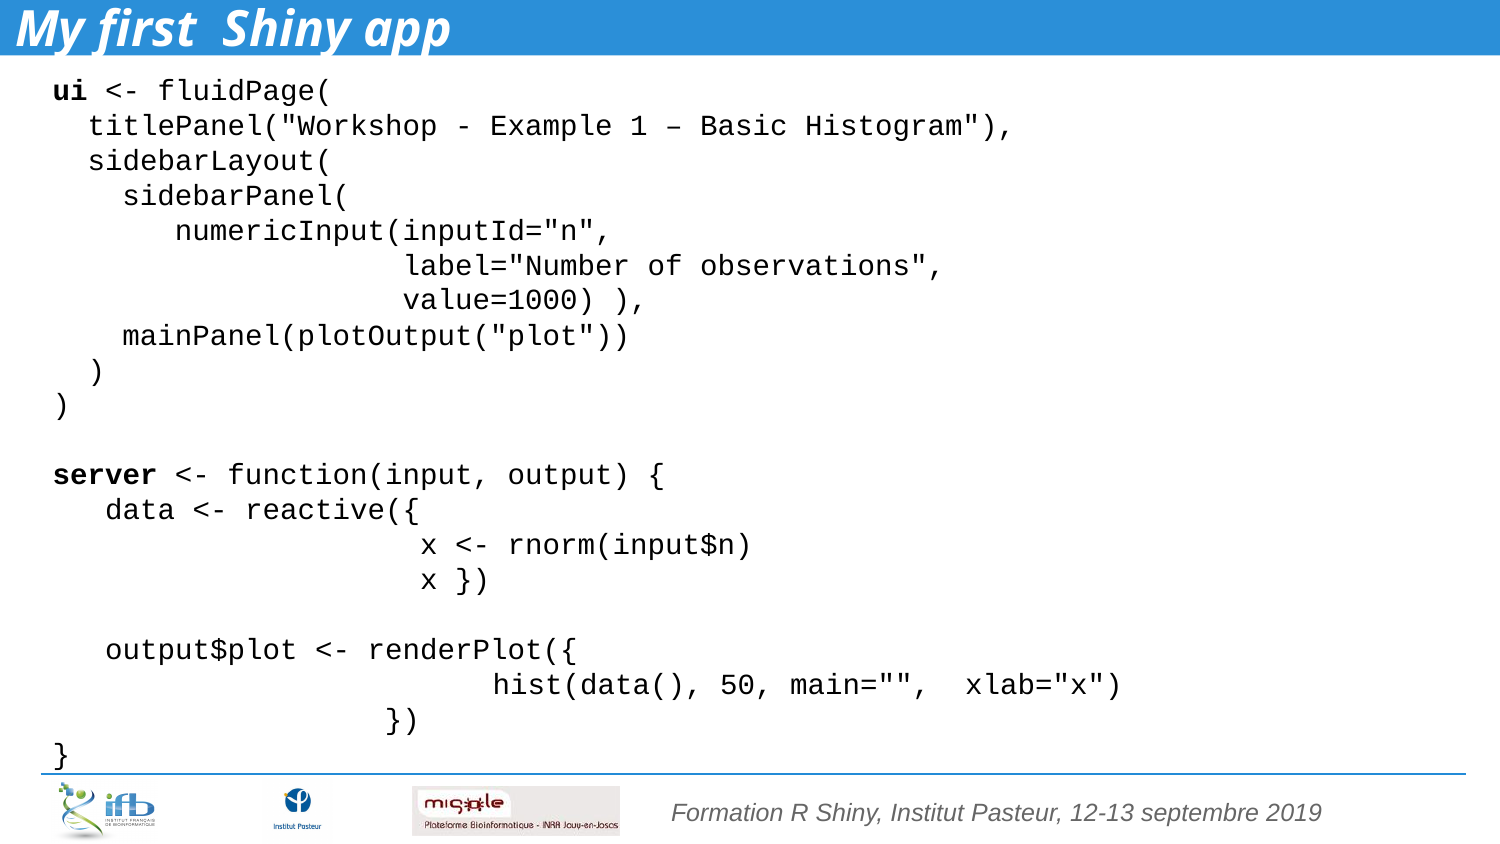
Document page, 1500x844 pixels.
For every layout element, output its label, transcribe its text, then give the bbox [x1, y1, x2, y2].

title My first Shiny app [0, 0, 1500, 56]
picture [51, 779, 158, 843]
picture [412, 786, 620, 836]
picture [262, 778, 333, 844]
list ui <- fluidPage( titlePanel("Workshop - Example 1 – Basic Histogram"), sidebarLayout( sidebarPanel( numericInput(inputId="n", label="Number of observations", value=1000) ), mainPanel(plotOutput("plot")) ) ) server <- function(input, output) { data <- reactive({ x <- rnorm(input$n) x }) output$plot <- renderPlot({ hist(data(), 50, main="", xlab="x") }) } [37, 56, 1469, 775]
